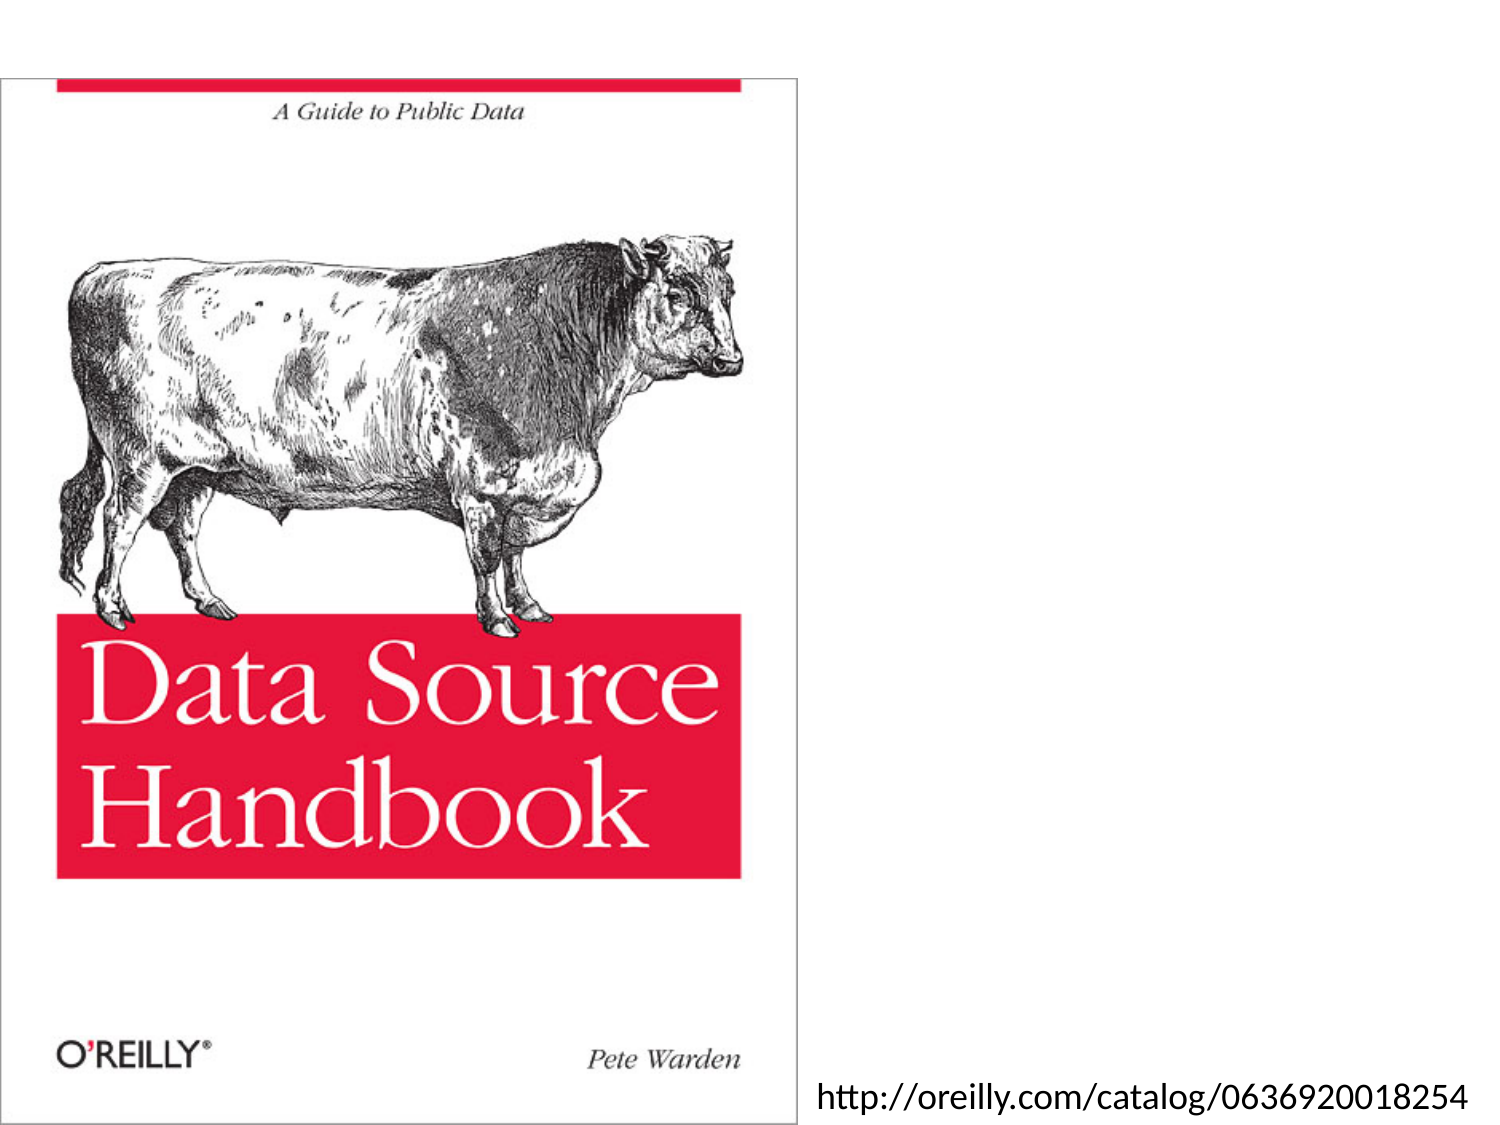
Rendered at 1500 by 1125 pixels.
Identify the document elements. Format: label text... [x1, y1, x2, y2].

picture [0, 78, 798, 1125]
text_box http://oreilly.com/catalog/0636920018254 [801, 1064, 1484, 1125]
